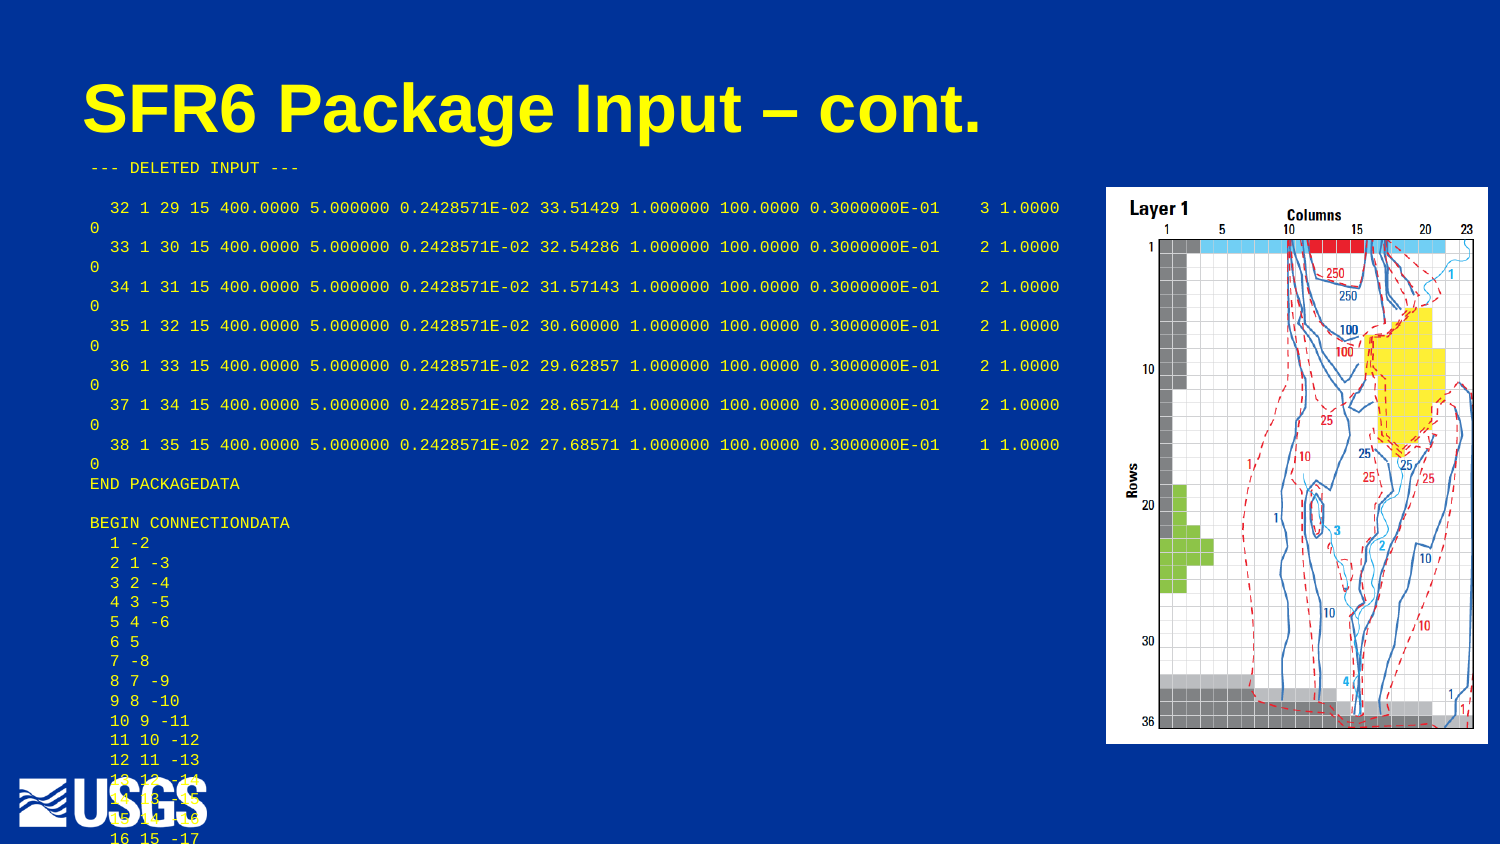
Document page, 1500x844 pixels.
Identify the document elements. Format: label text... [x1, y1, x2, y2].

title SFR6 Package Input – cont. [74, 61, 1425, 157]
picture [1106, 187, 1488, 745]
text_box --- DELETED INPUT --- 32 1 29 15 400.0000 5.000000 0.2428571E-02 33.51429 1.000000 100.0000 0.3000000E-01 3 1.0000 0 33 1 30 15 400.0000 5.000000 0.2428571E-02 32.54286 1.000000 100.0000 0.3000000E-01 2 1.0000 0 34 1 31 15 400.0000 5.000000 0.2428571E-02 31.57143 1.000000 100.0000 0.3000000E-01 2 1.0000 0 35 1 32 15 400.0000 5.000000 0.2428571E-02 30.60000 1.000000 100.0000 0.3000000E-01 2 1.0000 0 36 1 33 15 400.0000 5.000000 0.2428571E-02 29.62857 1.000000 100.0000 0.3000000E-01 2 1.0000 0 37 1 34 15 400.0000 5.000000 0.2428571E-02 28.65714 1.000000 100.0000 0.3000000E-01 2 1.0000 0 38 1 35 15 400.0000 5.000000 0.2428571E-02 27.68571 1.000000 100.0000 0.3000000E-01 1 1.0000 0 END PACKAGEDATA BEGIN CONNECTIONDATA 1 -2 2 1 -3 3 2 -4 4 3 -5 5 4 -6 6 5 7 -8 8 7 -9 9 8 -10 10 9 -11 11 10 -12 12 11 -13 13 12 -14 14 13 -15 15 14 -16 16 15 -17 17 16 -18 --- DELETED INPUT --- [75, 150, 1107, 844]
